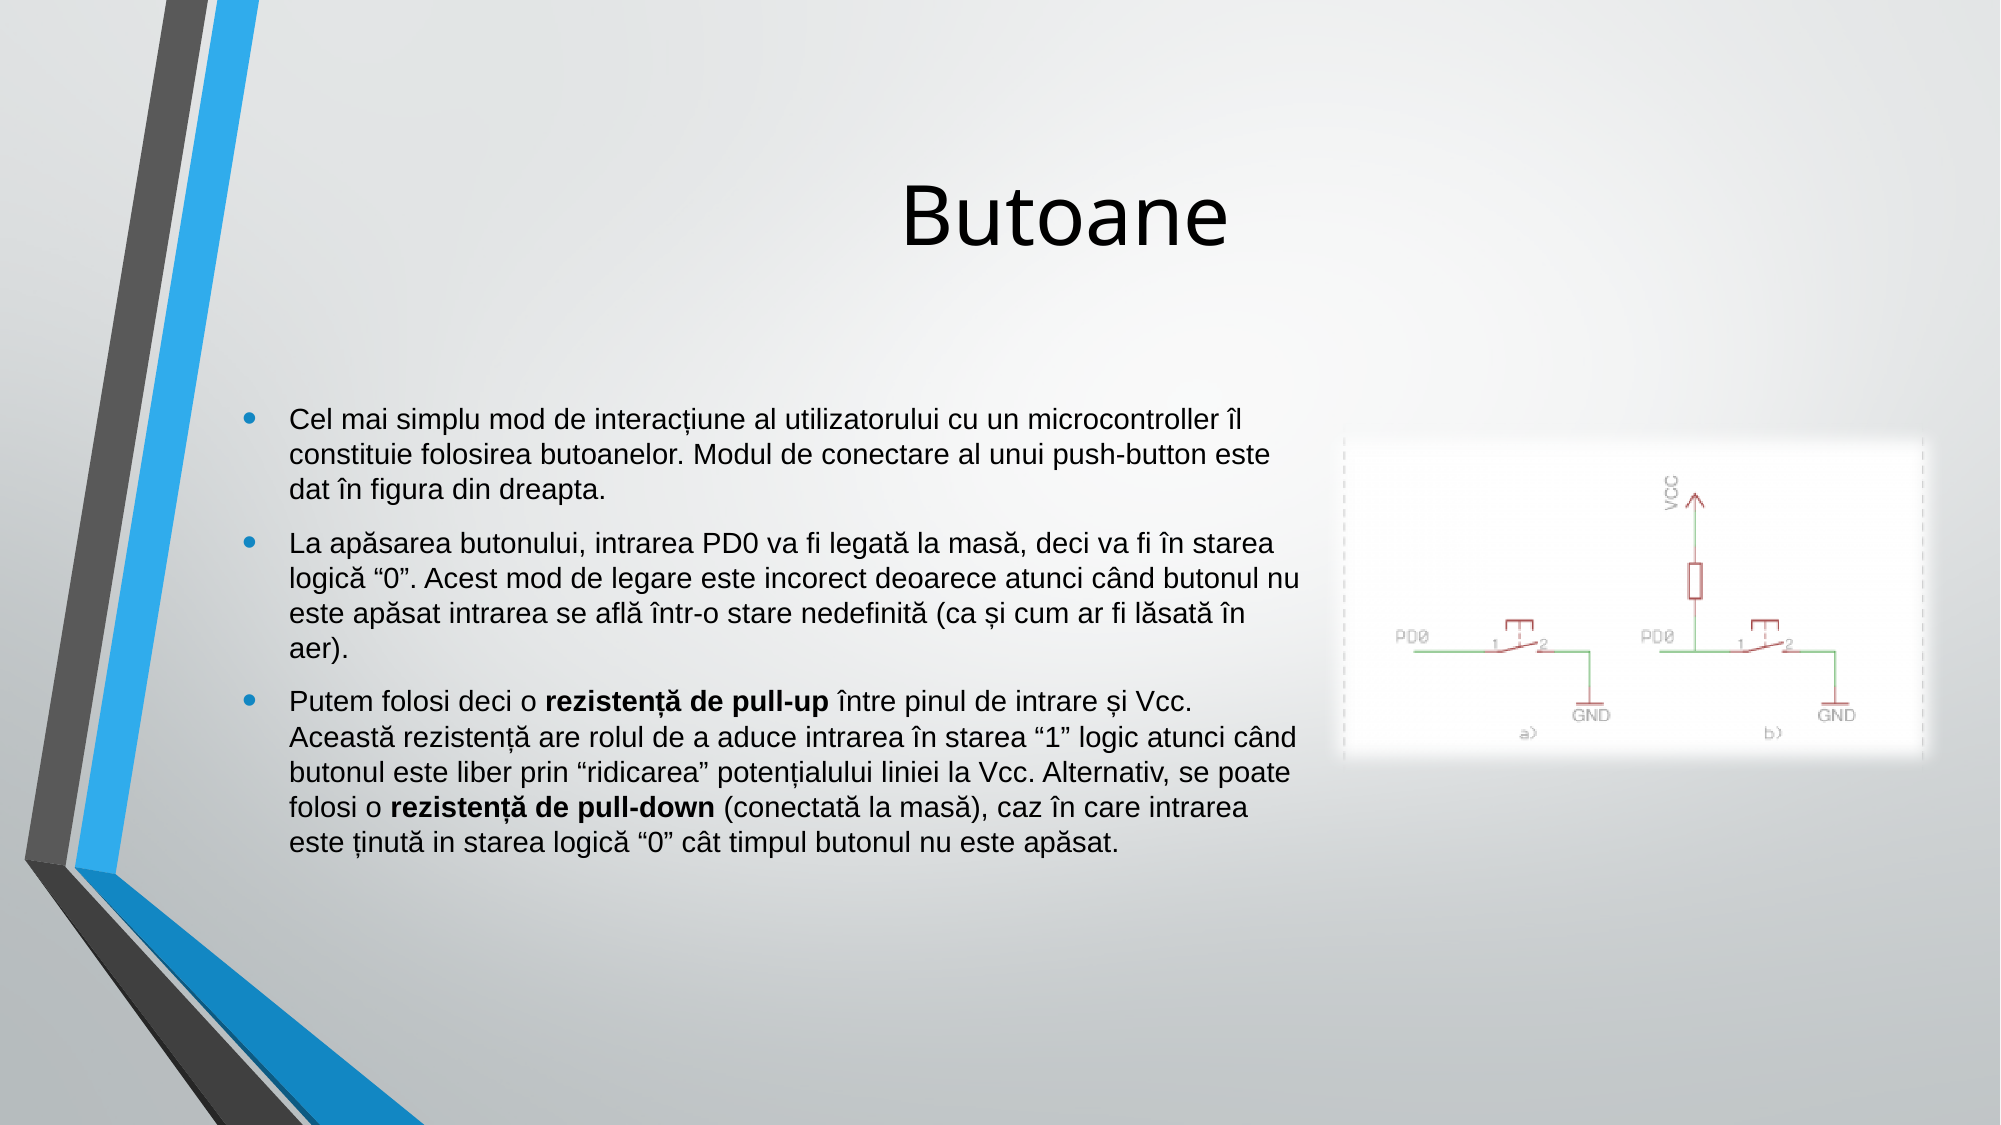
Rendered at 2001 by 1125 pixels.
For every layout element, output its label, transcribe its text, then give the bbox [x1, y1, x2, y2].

picture [1320, 422, 1946, 775]
list Cel mai simplu mod de interacțiune al utilizatorului cu un microcontroller îl constituie folosirea butoanelor. Modul de conectare al unui push-button este dat în figura din dreapta. La apăsarea butonului, intrarea PD0 va fi legată la masă, deci va fi în starea logică “0”. Acest mod de legare este incorect deoarece atunci când butonul nu este apăsat intrarea se află într-o stare nedefinită (ca și cum ar fi lăsată în aer). Putem folosi deci o rezistență de pull-up între pinul de intrare și Vcc. Această rezistență are rolul de a aduce intrarea în starea “1” logic atunci când butonul este liber prin “ridicarea” potențialului liniei la Vcc. Alternativ, se poate folosi o rezistență de pull-down (conectată la masă), caz în care intrarea este ținută in starea logică “0” cât timpul butonul nu este apăsat. [227, 303, 1321, 956]
title Butoane [243, 68, 1887, 356]
